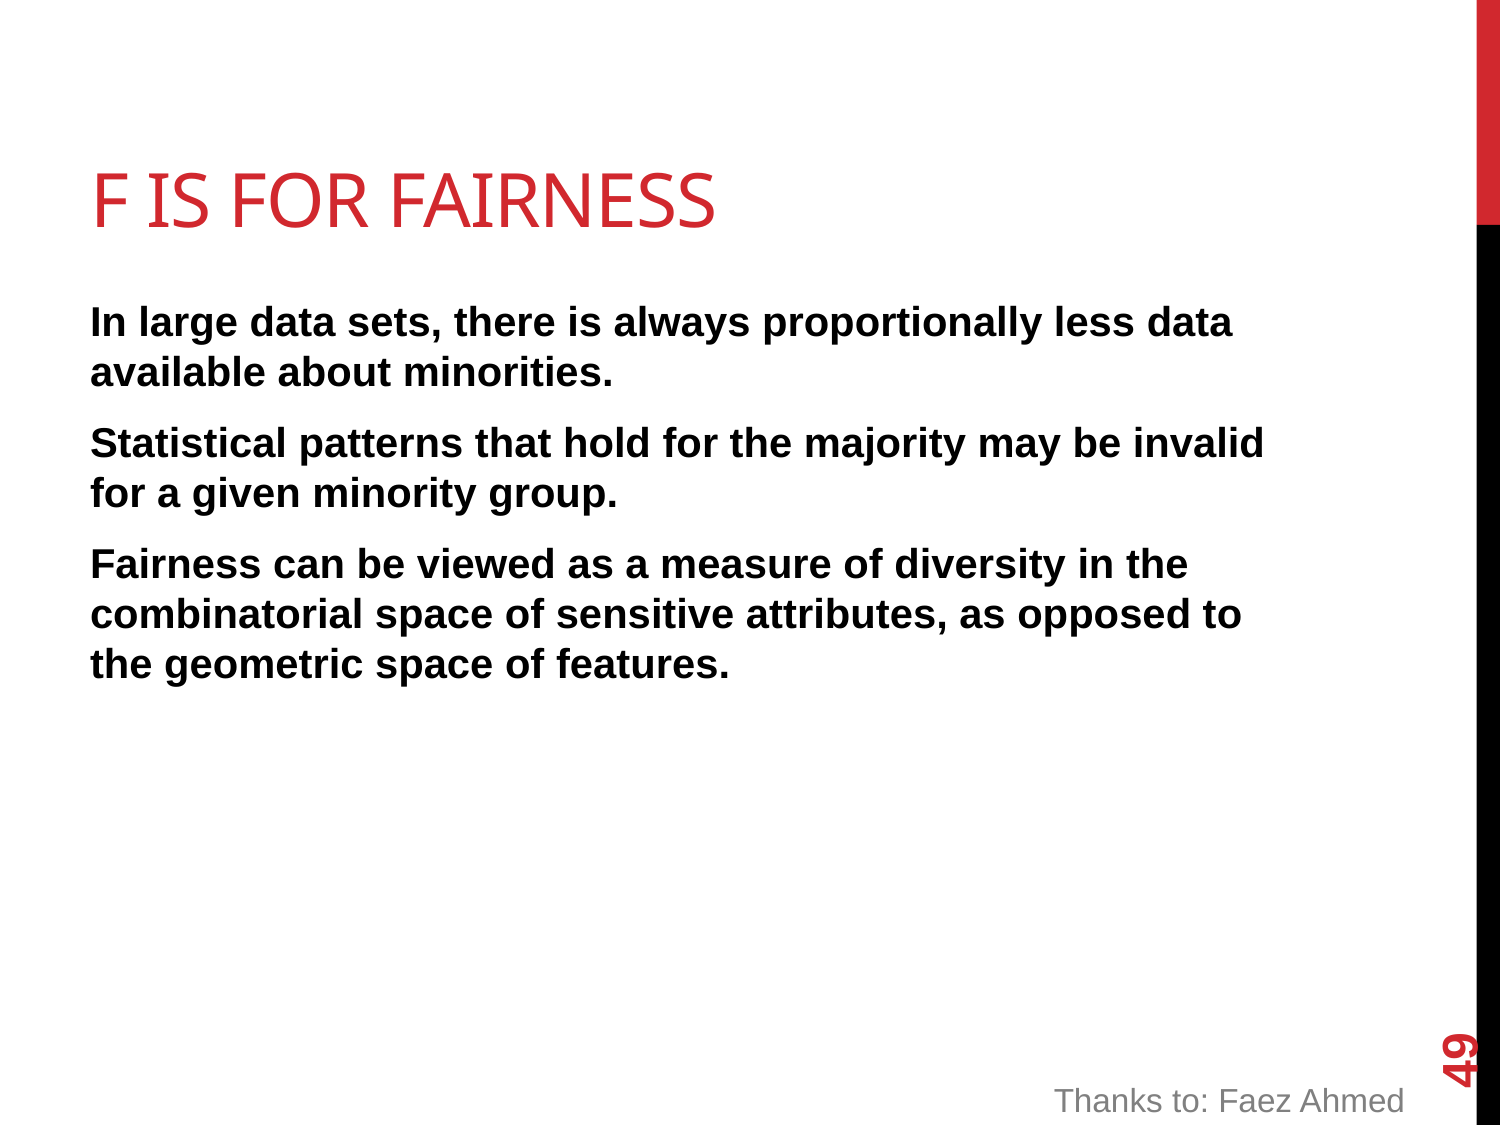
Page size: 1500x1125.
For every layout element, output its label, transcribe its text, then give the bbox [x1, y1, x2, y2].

list In large data sets, there is always proportionally less data available about minorities. Statistical patterns that hold for the majority may be invalid for a given minority group. Fairness can be viewed as a measure of diversity in the combinatorial space of sensitive attributes, as opposed to the geometric space of features. [75, 287, 1325, 1005]
text_box Thanks to: Faez Ahmed [378, 1071, 1421, 1125]
title F is for Fairness [75, 25, 1025, 250]
slide_number 49 [1427, 887, 1488, 1104]
